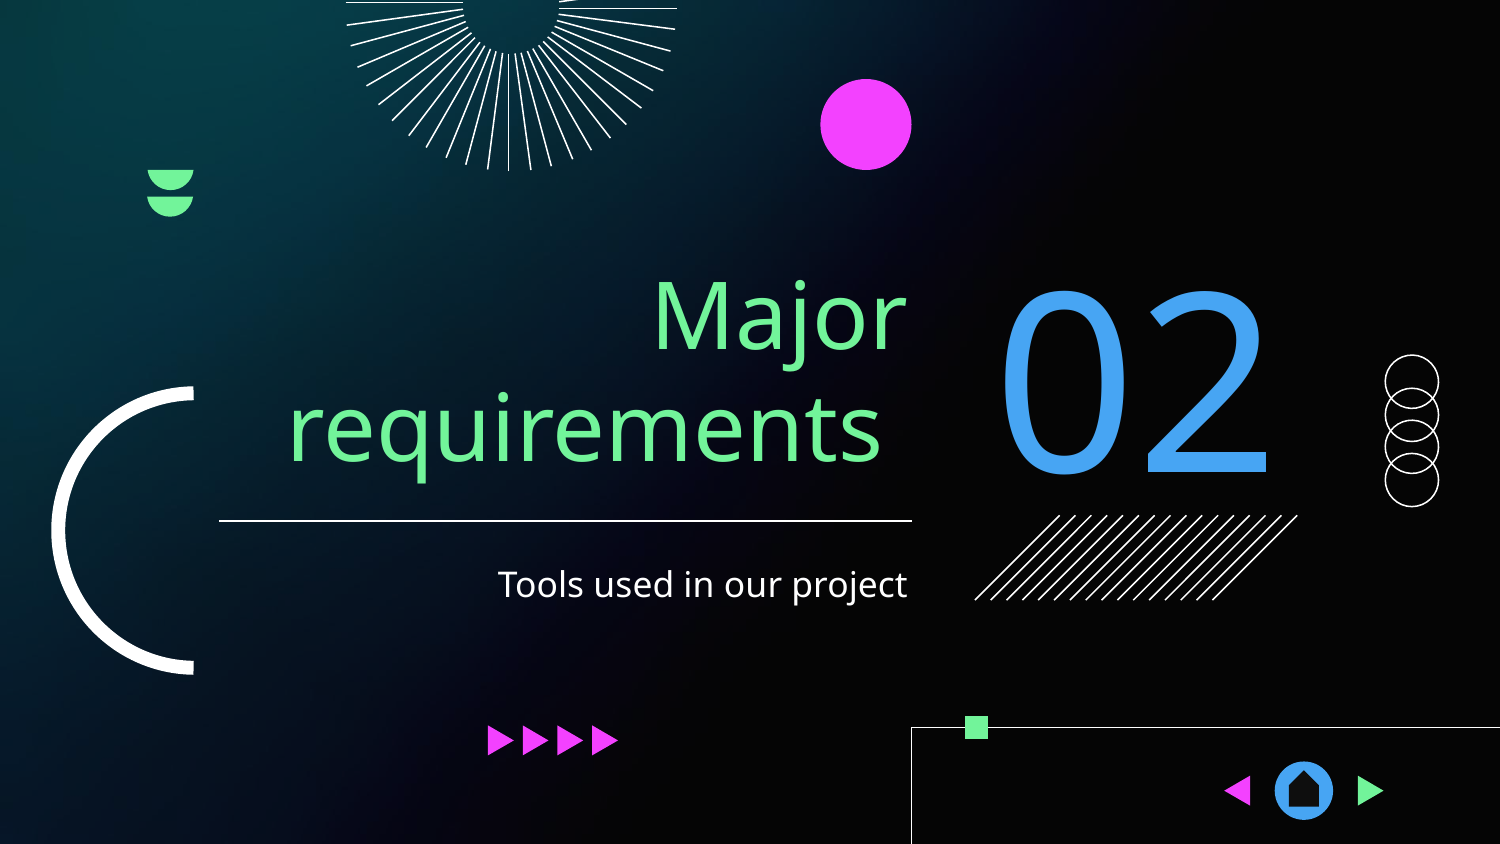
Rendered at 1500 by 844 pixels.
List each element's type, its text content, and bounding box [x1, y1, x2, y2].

text_box [1274, 761, 1334, 820]
title 02 [924, 222, 1348, 485]
picture [444, 25, 467, 36]
picture [418, 37, 435, 49]
text_box [1224, 775, 1251, 806]
picture [405, 76, 413, 82]
picture [431, 51, 445, 62]
text_box [1357, 775, 1384, 806]
subtitle Tools used in our project [183, 546, 923, 604]
picture [418, 63, 429, 72]
picture [386, 70, 397, 77]
picture [912, 728, 1500, 844]
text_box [974, 515, 1298, 601]
title Major requirements [183, 255, 923, 467]
picture [0, 0, 1500, 844]
